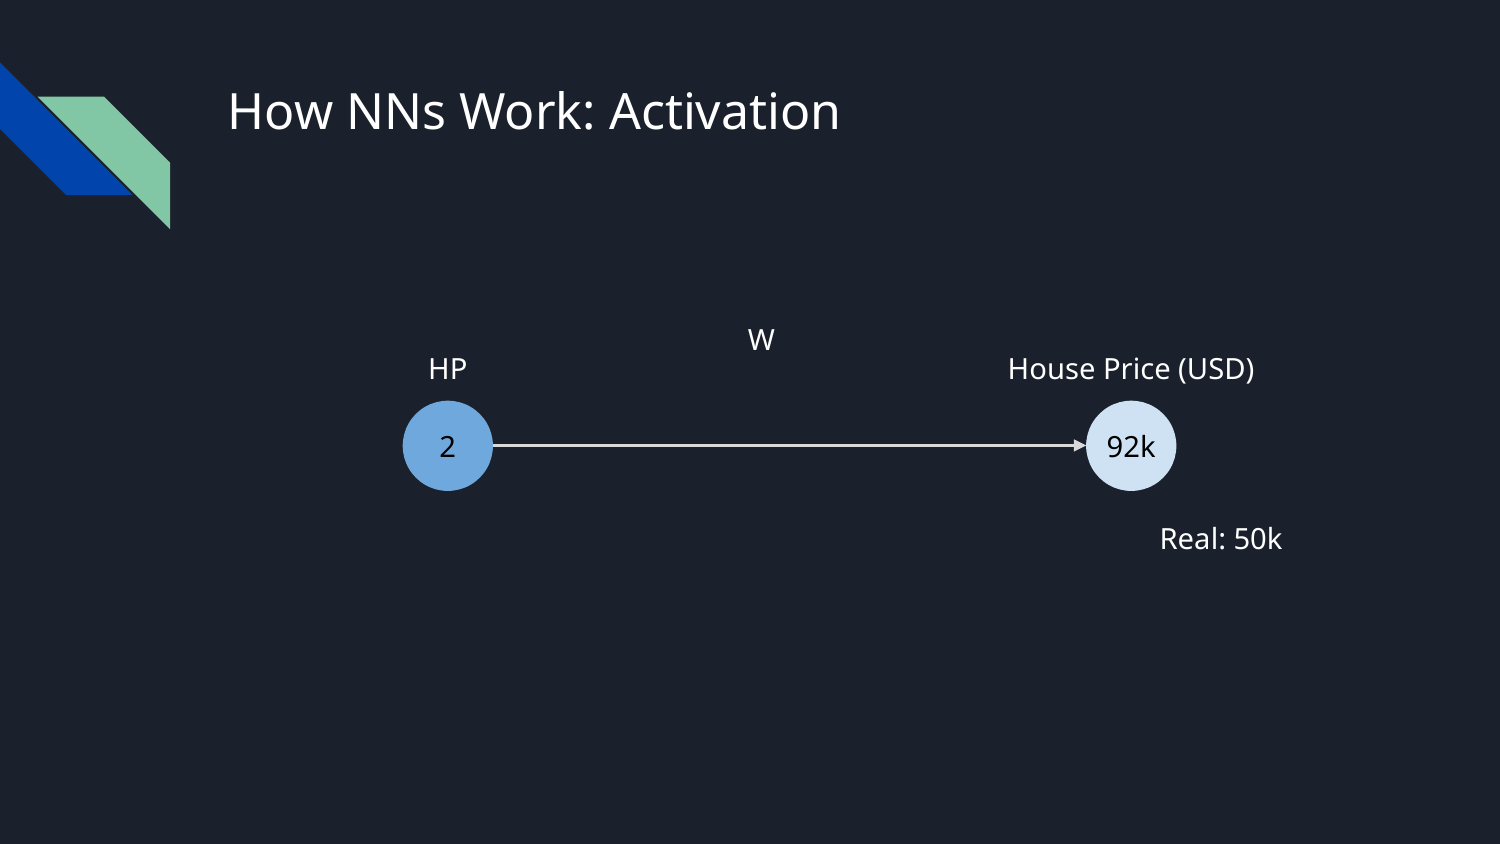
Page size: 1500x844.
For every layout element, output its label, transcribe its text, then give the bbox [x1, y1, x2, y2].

text_box [418, 400, 478, 412]
text_box W [637, 306, 886, 372]
text_box House Price (USD) [992, 335, 1270, 400]
text_box [1099, 478, 1163, 491]
text_box 2 [402, 412, 493, 478]
text_box 92k [1086, 412, 1177, 478]
text_box Real: 50k [1144, 505, 1326, 570]
text_box HP [323, 335, 573, 400]
title How NNs Work: Activation [212, 64, 1311, 155]
text_box [1101, 400, 1162, 412]
text_box [416, 478, 480, 491]
